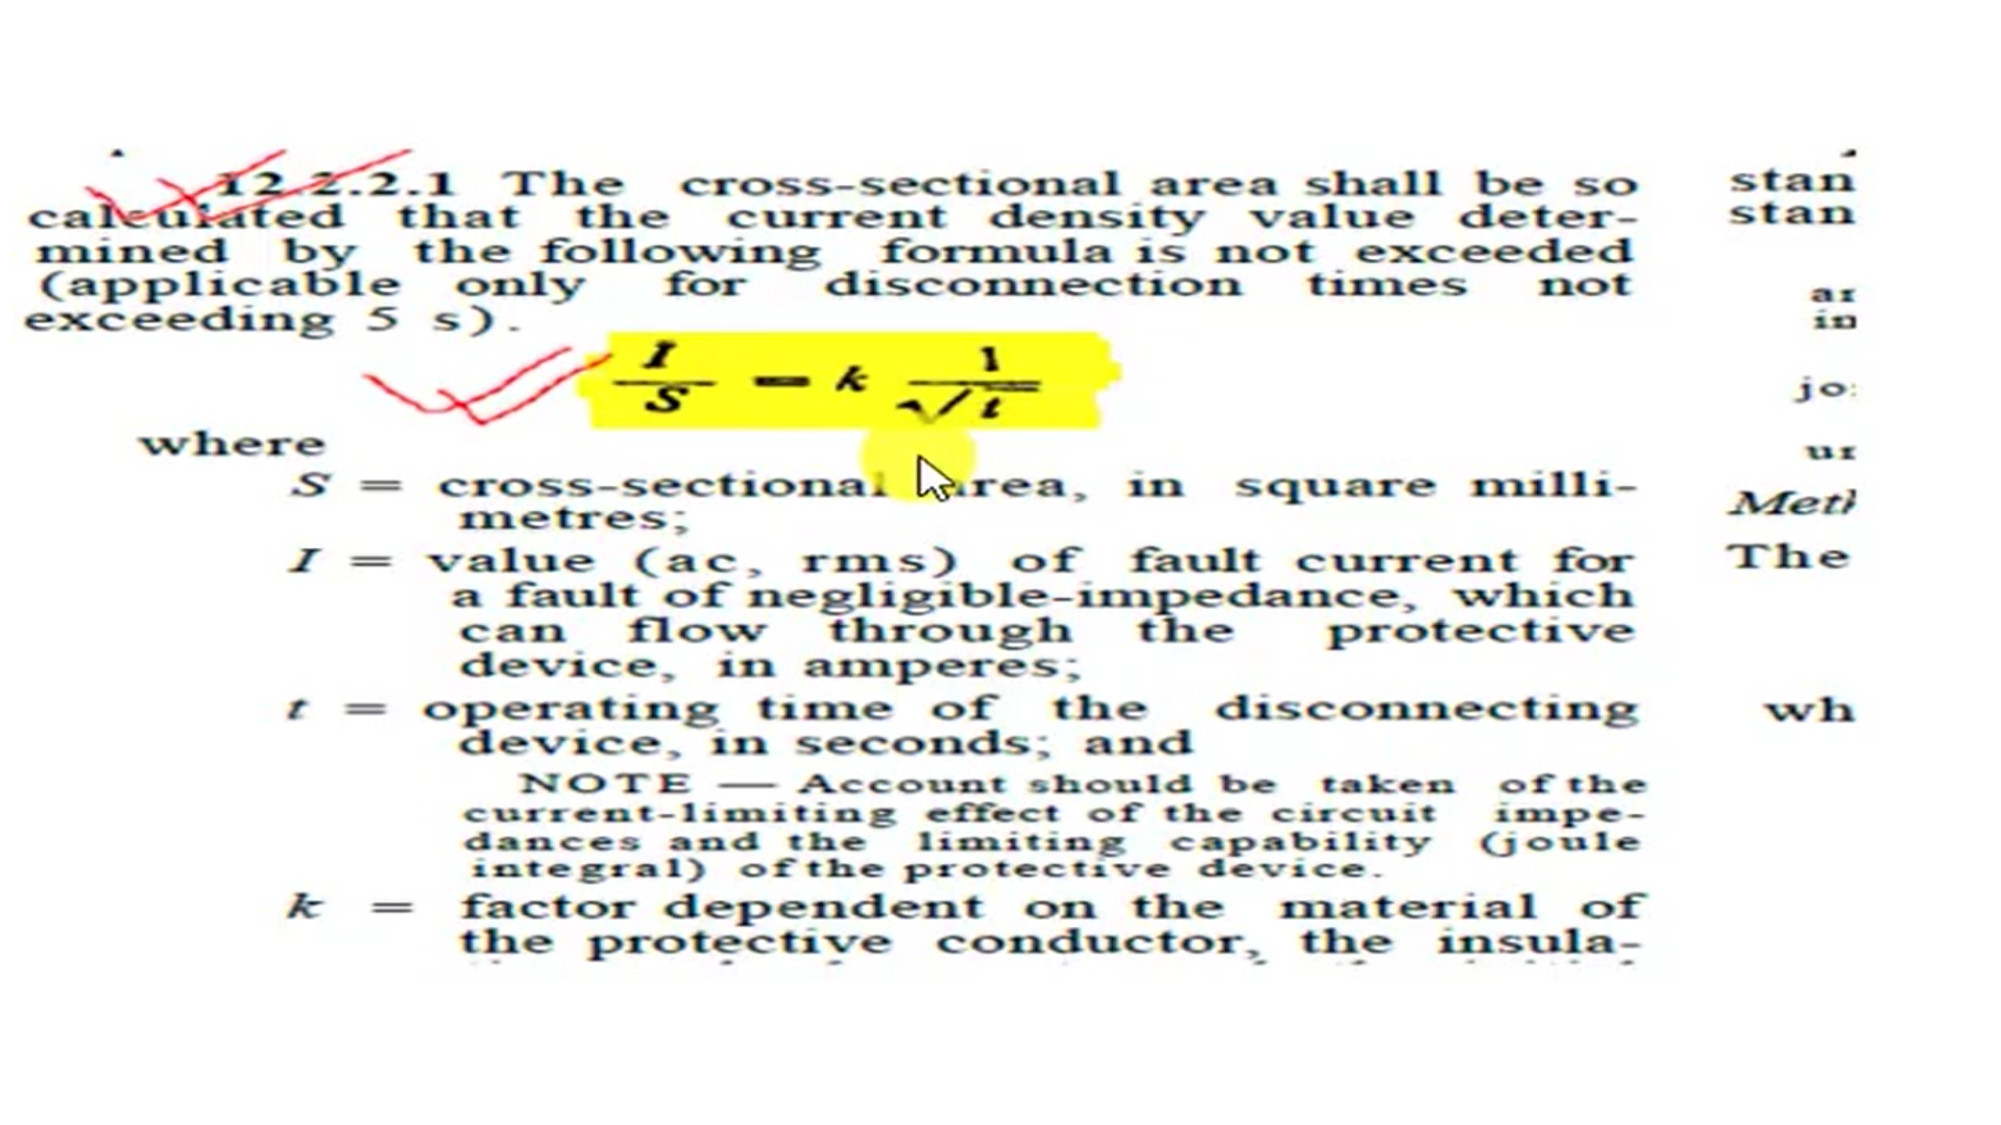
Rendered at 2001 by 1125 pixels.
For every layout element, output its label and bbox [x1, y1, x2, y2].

list [0, 69, 2000, 1014]
